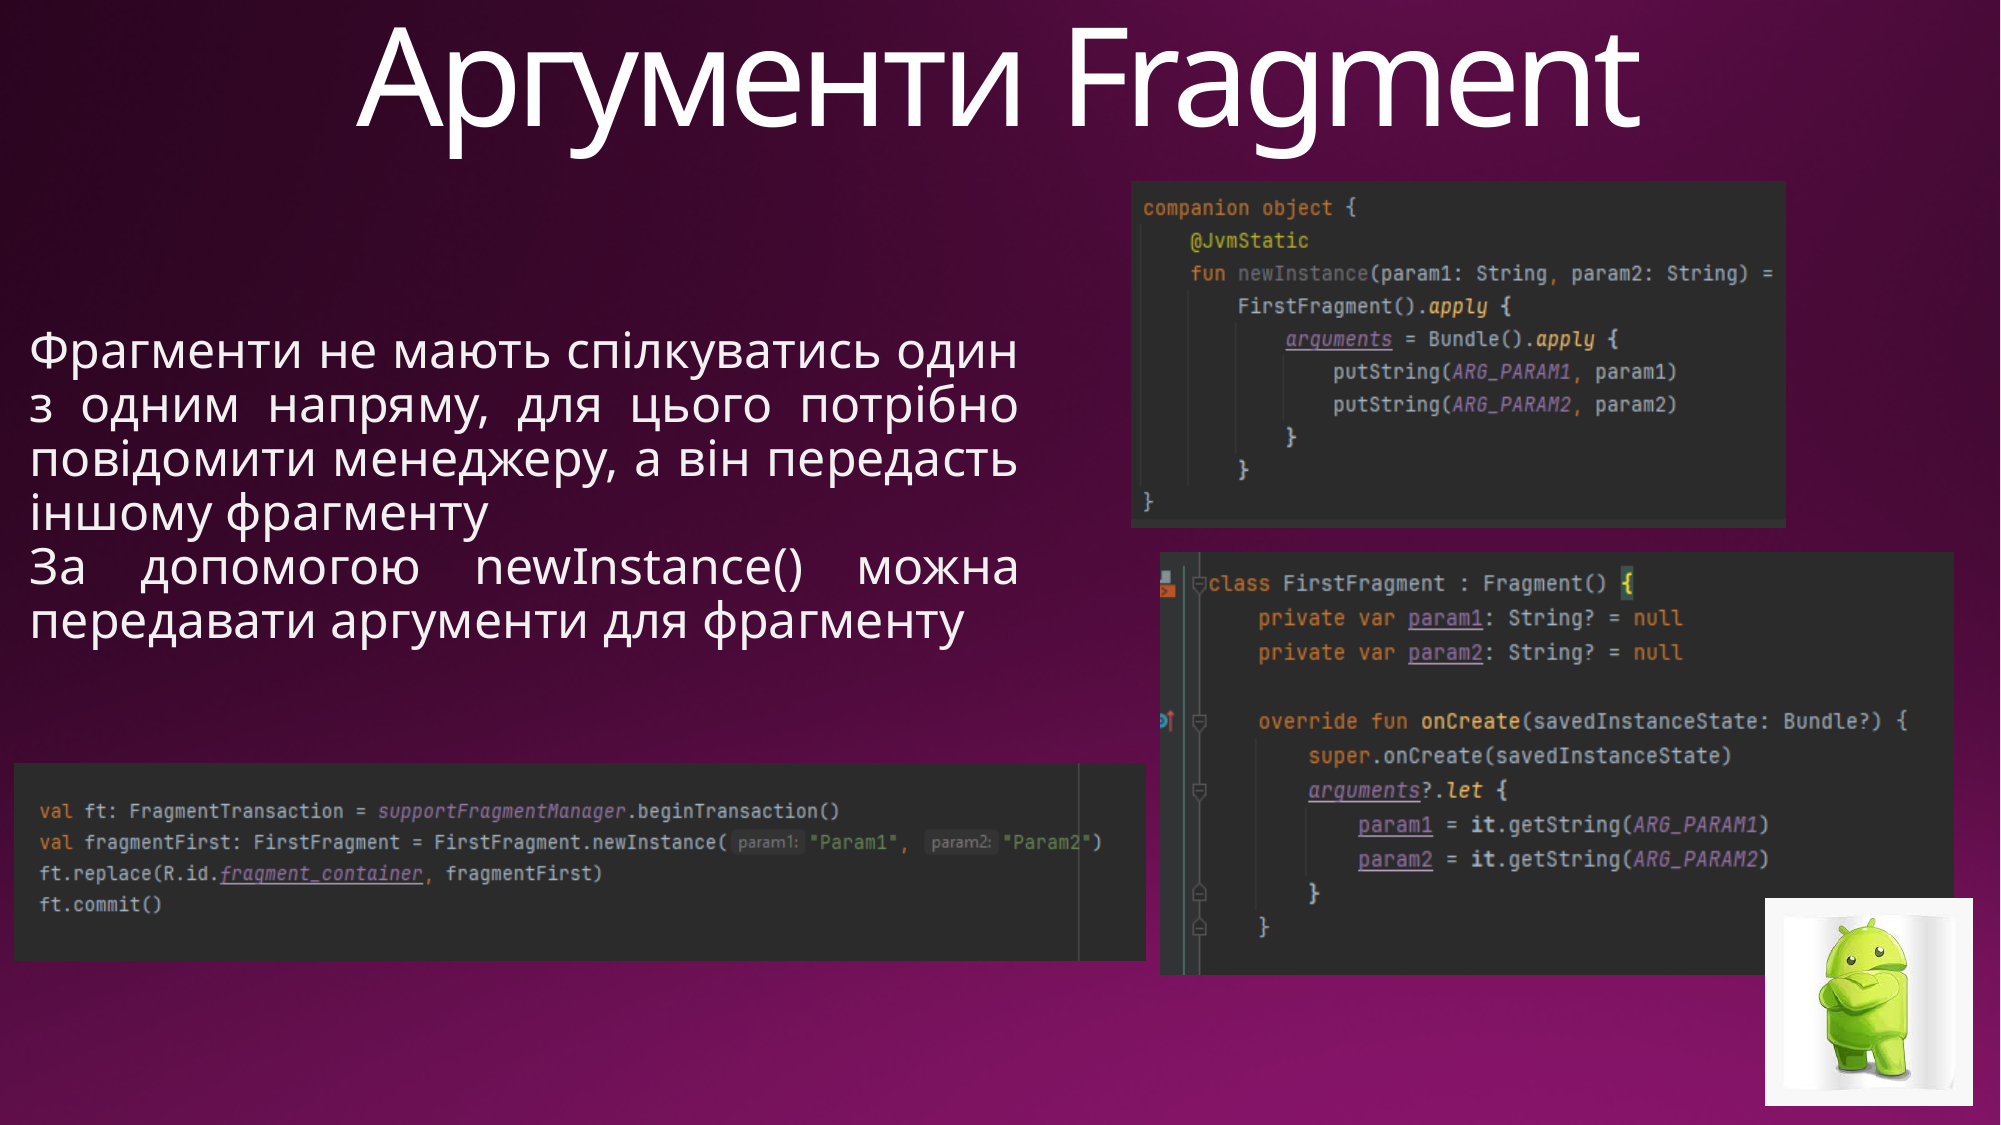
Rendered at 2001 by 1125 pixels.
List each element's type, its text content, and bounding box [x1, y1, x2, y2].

text_box Фрагменти не мають спілкуватись один з одним напряму, для цього потрібно повідомити менеджеру, а він передасть іншому фрагменту За допомогою newInstance() можна передавати аргументи для фрагменту [14, 163, 1035, 763]
picture [0, 0, 2001, 1125]
title Аргументи Fragment [214, 0, 1786, 164]
